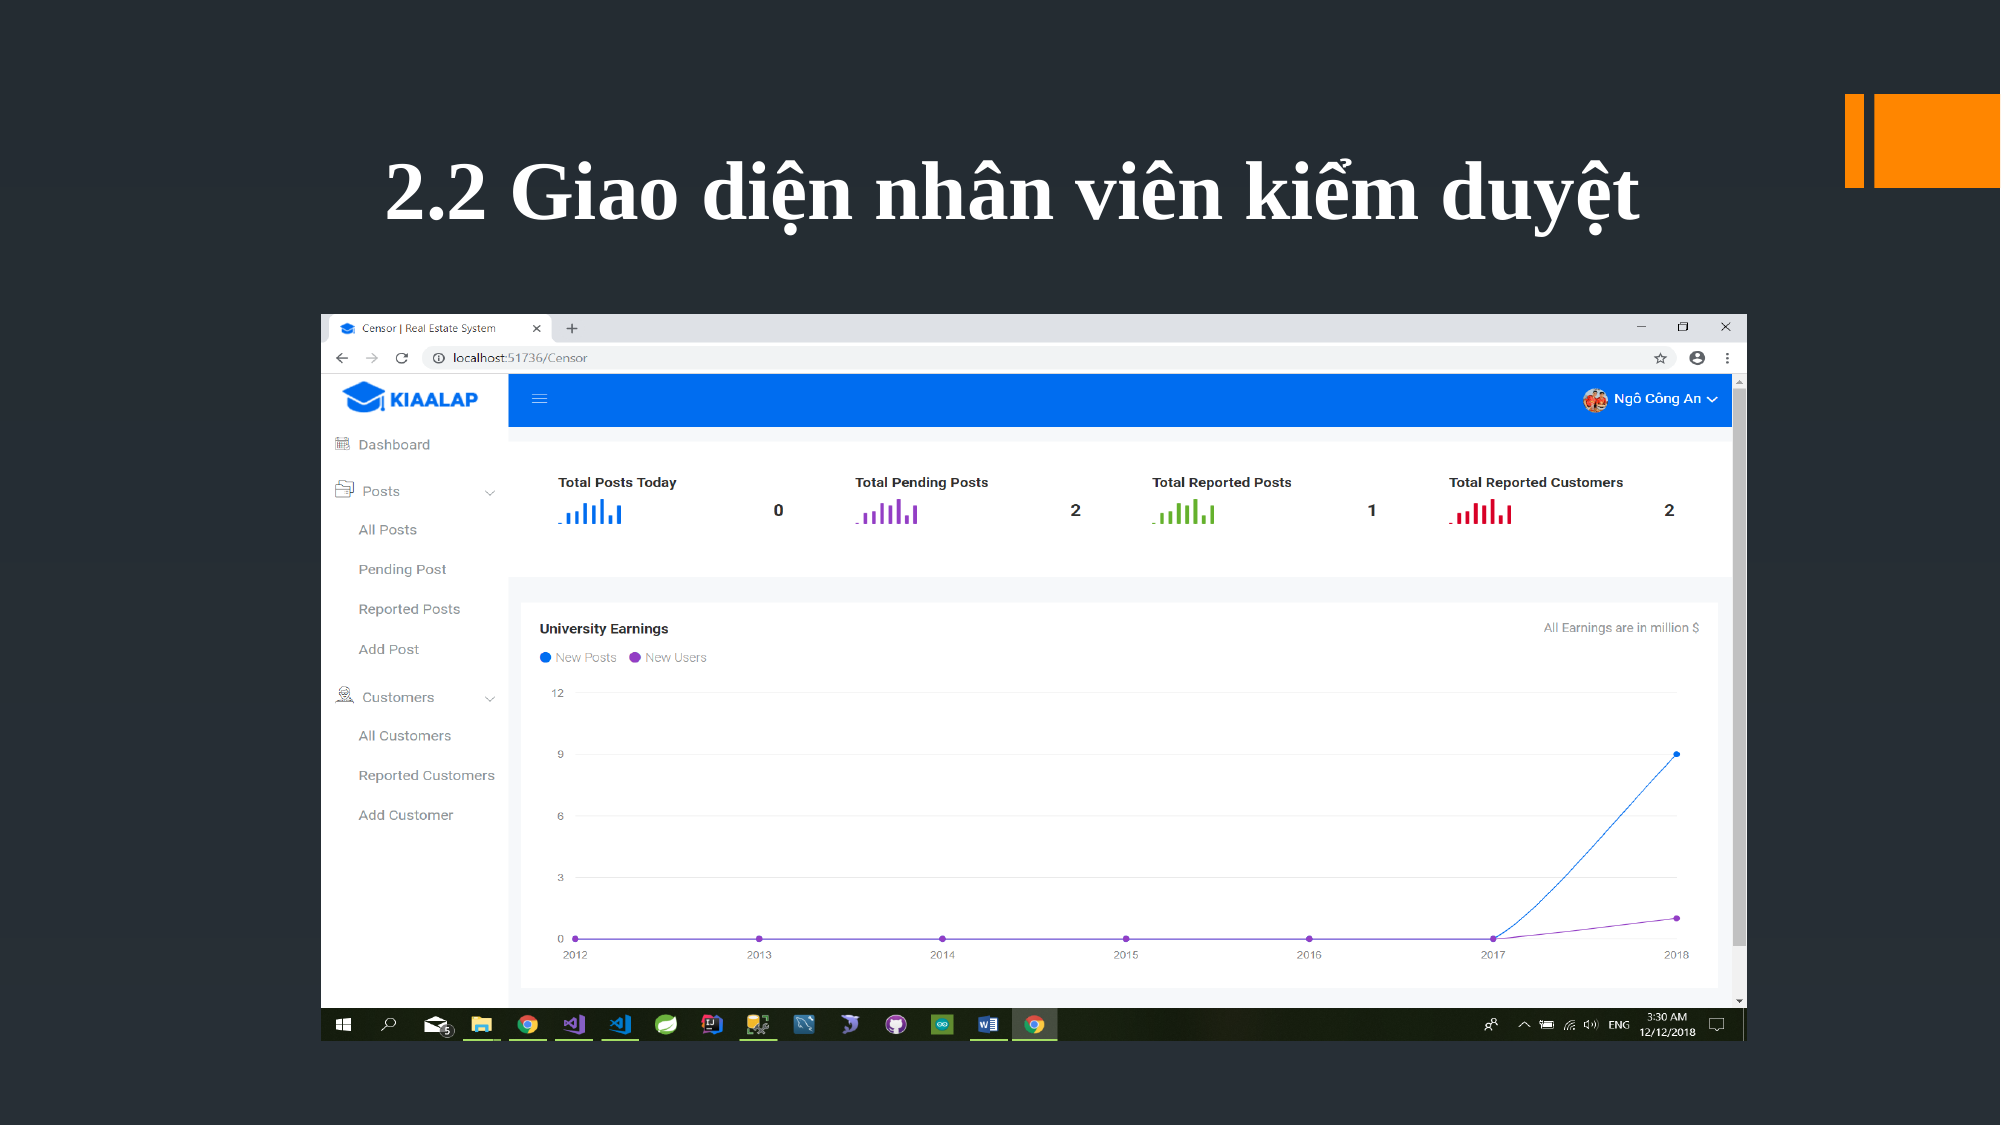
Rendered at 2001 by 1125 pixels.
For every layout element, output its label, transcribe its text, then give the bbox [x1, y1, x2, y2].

text_box 2.2 Giao diện nhân viên kiểm duyệt [279, 129, 1747, 444]
picture [321, 314, 1747, 1041]
